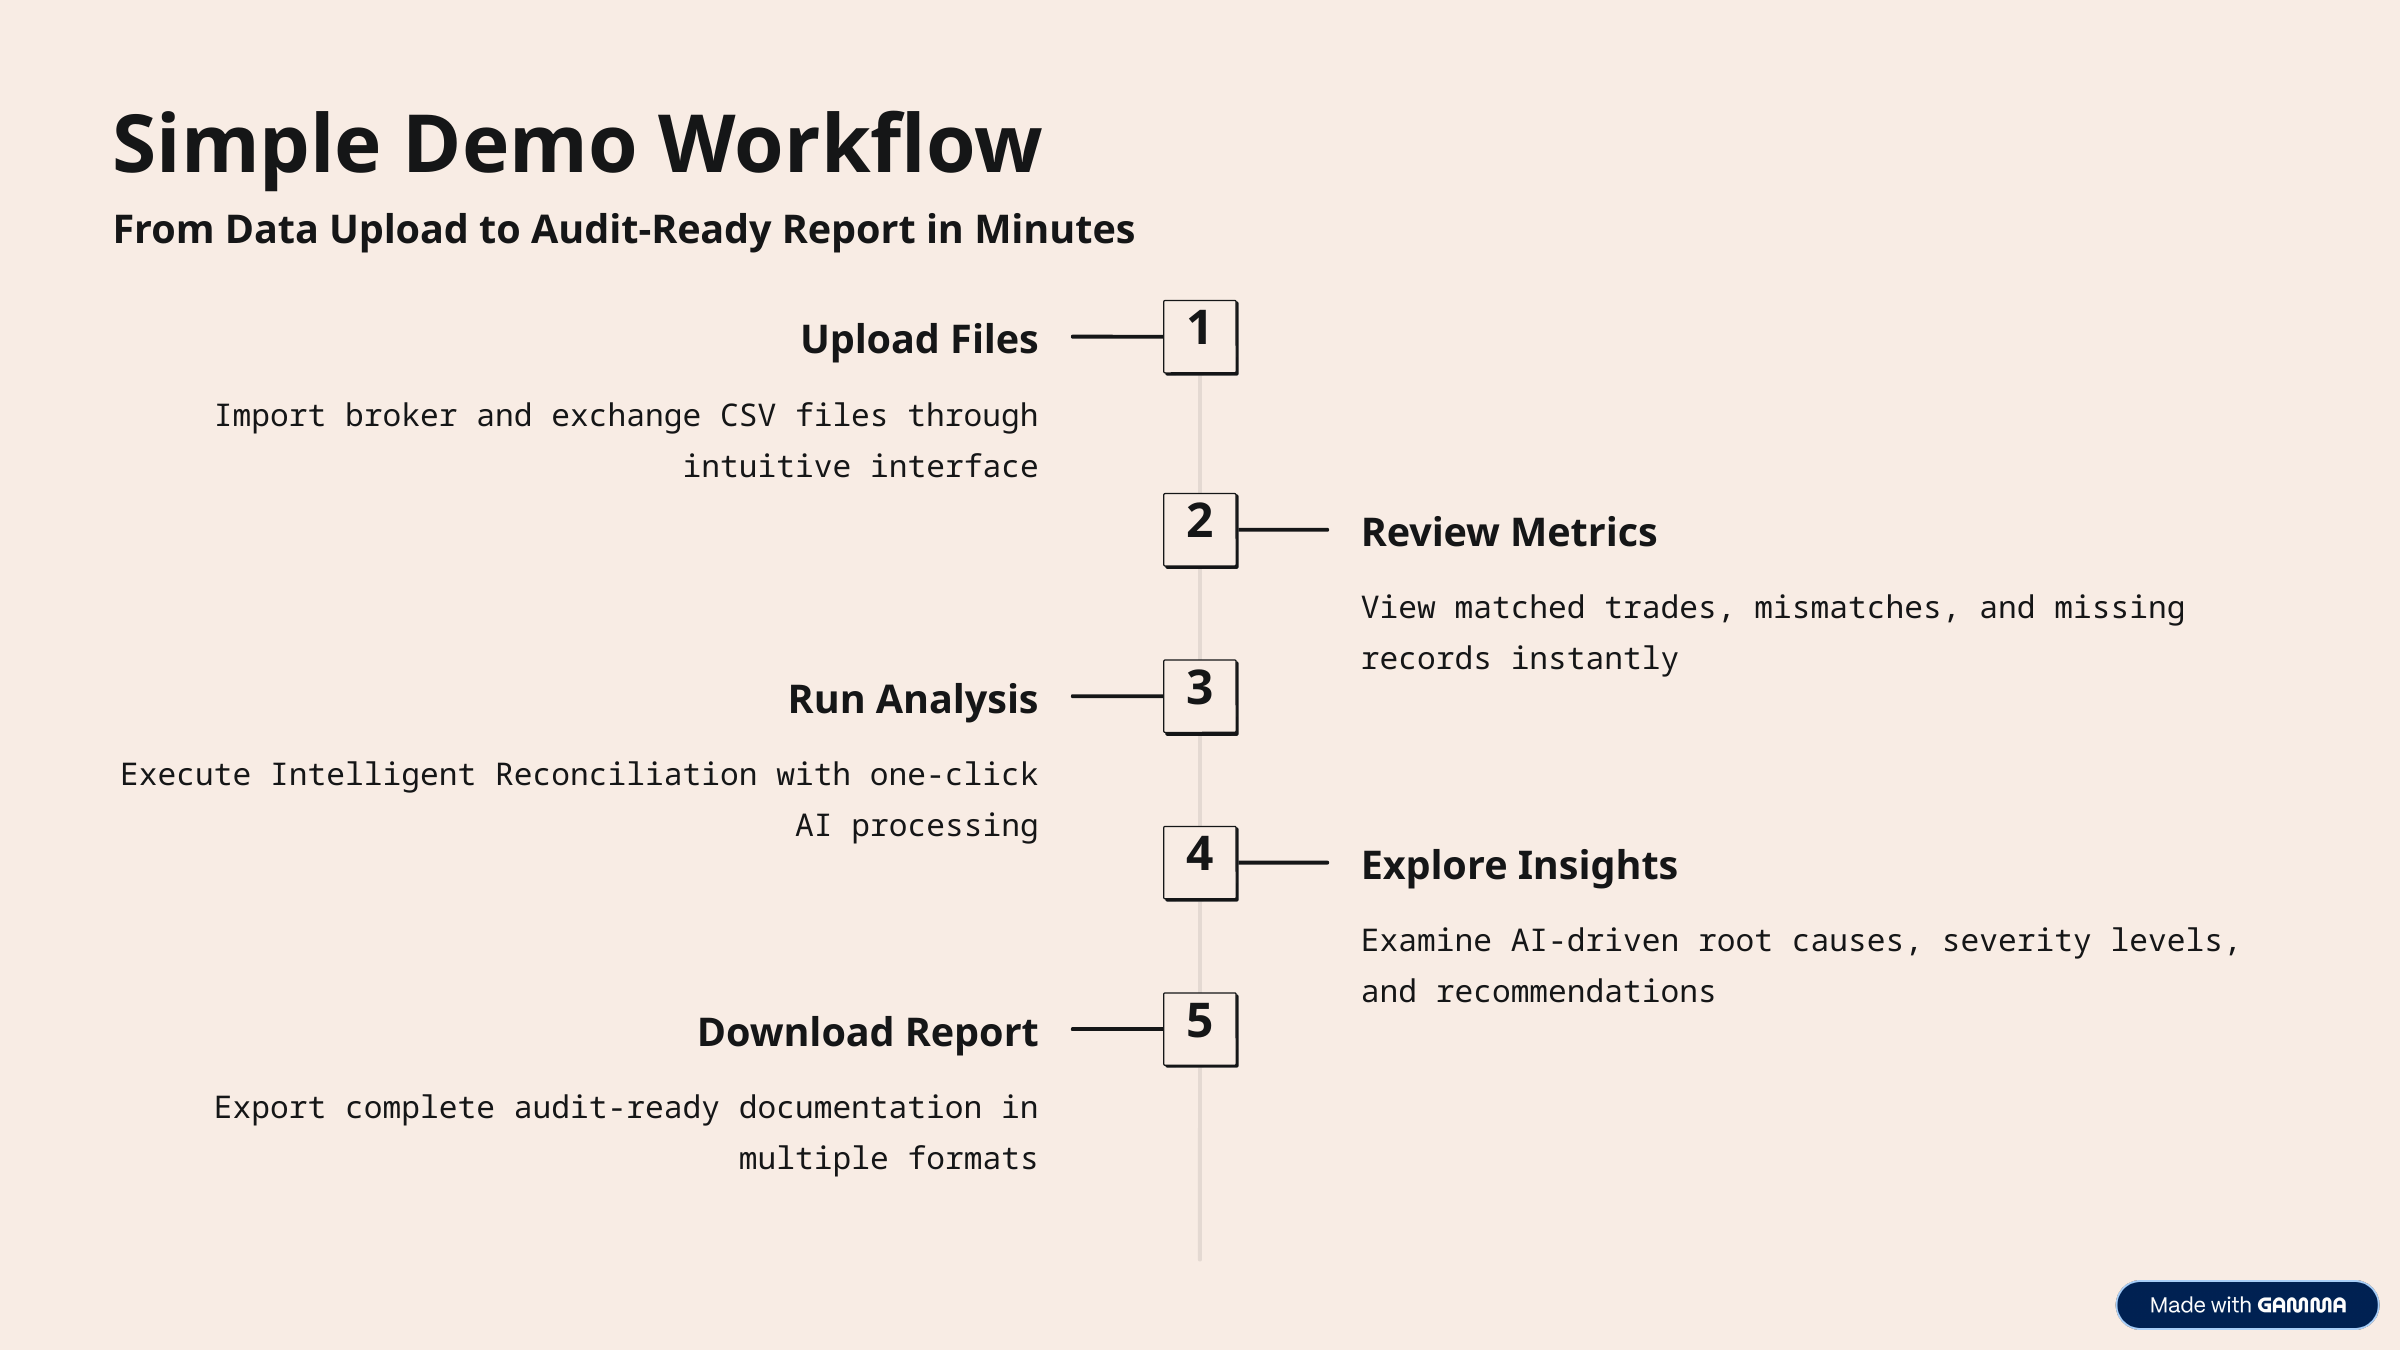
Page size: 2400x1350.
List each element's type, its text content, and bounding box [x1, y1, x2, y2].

text_box [1163, 992, 1237, 1066]
text_box Run Analysis [636, 671, 1039, 722]
text_box Execute Intelligent Reconciliation with one-click AI processing [112, 740, 1039, 844]
text_box [1198, 735, 1202, 826]
text_box [1239, 527, 1330, 532]
picture [2106, 1271, 2389, 1339]
text_box [1070, 694, 1163, 699]
text_box [1163, 300, 1237, 373]
text_box [1198, 375, 1202, 493]
text_box 2 [1175, 499, 1225, 560]
text_box Import broker and exchange CSV files through intuitive interface [112, 381, 1039, 485]
text_box [1197, 1068, 1202, 1262]
text_box Examine AI-driven root causes, severity levels, and recommendations [1360, 907, 2288, 1011]
text_box [1163, 493, 1237, 566]
text_box [1070, 334, 1163, 339]
text_box Upload Files [636, 311, 1039, 362]
text_box Explore Insights [1360, 837, 1764, 888]
text_box 4 [1175, 832, 1225, 893]
text_box Download Report [636, 1003, 1039, 1055]
text_box 3 [1175, 666, 1225, 727]
text_box Export complete audit-ready documentation in multiple formats [112, 1073, 1039, 1177]
text_box [1163, 660, 1237, 733]
text_box 5 [1175, 998, 1225, 1060]
text_box From Data Upload to Audit-Ready Report in Minutes [112, 201, 1248, 253]
text_box [1239, 860, 1330, 865]
text_box [1198, 901, 1202, 992]
text_box View matched trades, mismatches, and missing records instantly [1360, 574, 2288, 678]
text_box [1070, 1027, 1163, 1031]
text_box 1 [1175, 306, 1225, 367]
text_box [1163, 826, 1237, 899]
text_box Review Metrics [1360, 504, 1764, 555]
text_box Simple Demo Workflow [112, 88, 1150, 190]
text_box [1198, 569, 1202, 660]
